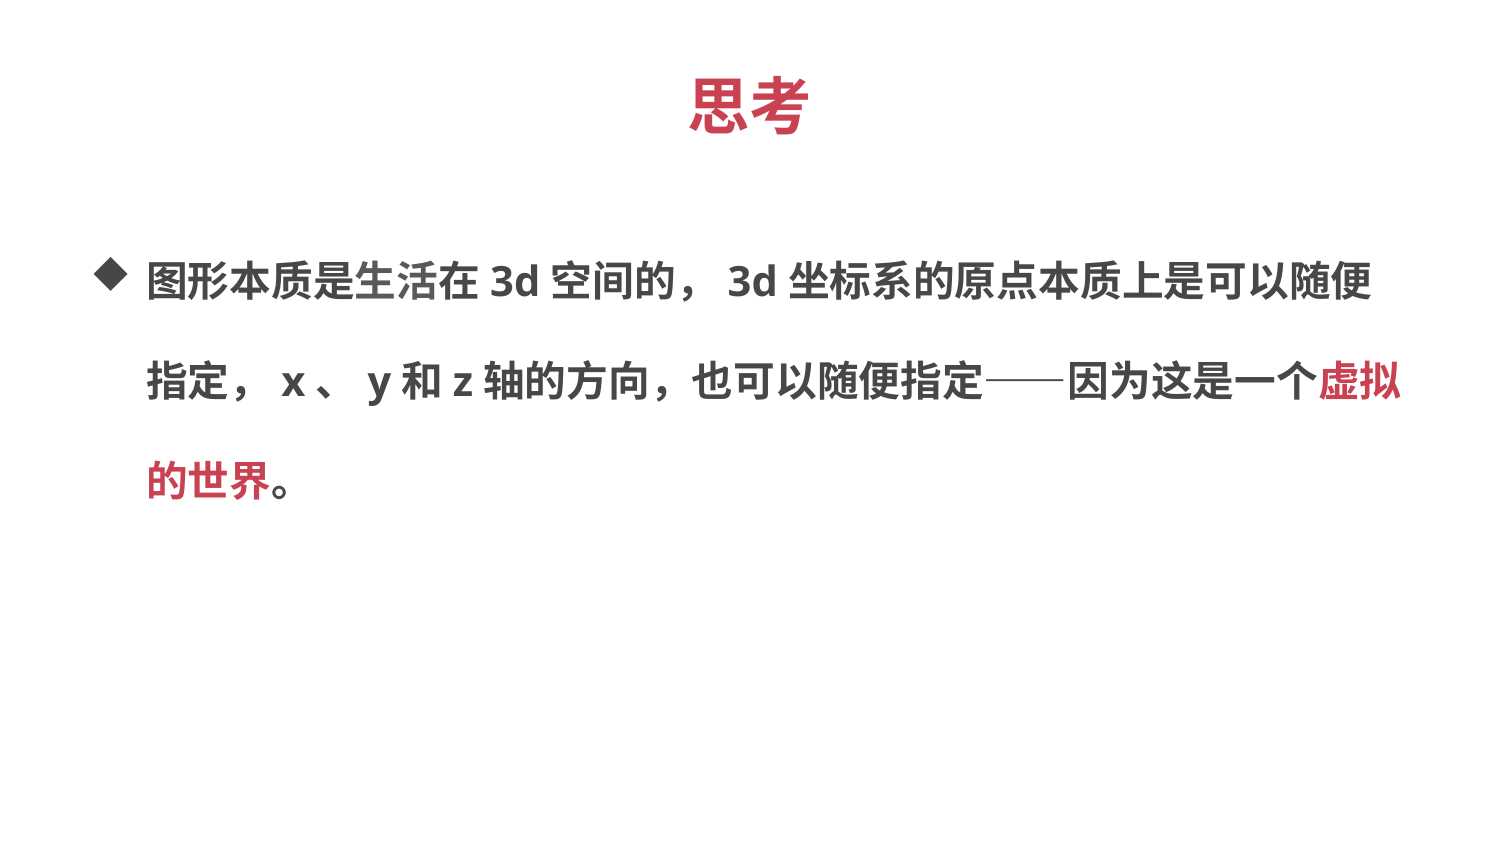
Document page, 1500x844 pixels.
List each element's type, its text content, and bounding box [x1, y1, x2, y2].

title 思考 [74, 33, 1426, 175]
list 图形本质是生活在3d空间的，3d坐标系的原点本质上是可以随便指定，x、y和z轴的方向，也可以随便指定——因为这是一个虚拟的世界。 [74, 196, 1426, 754]
